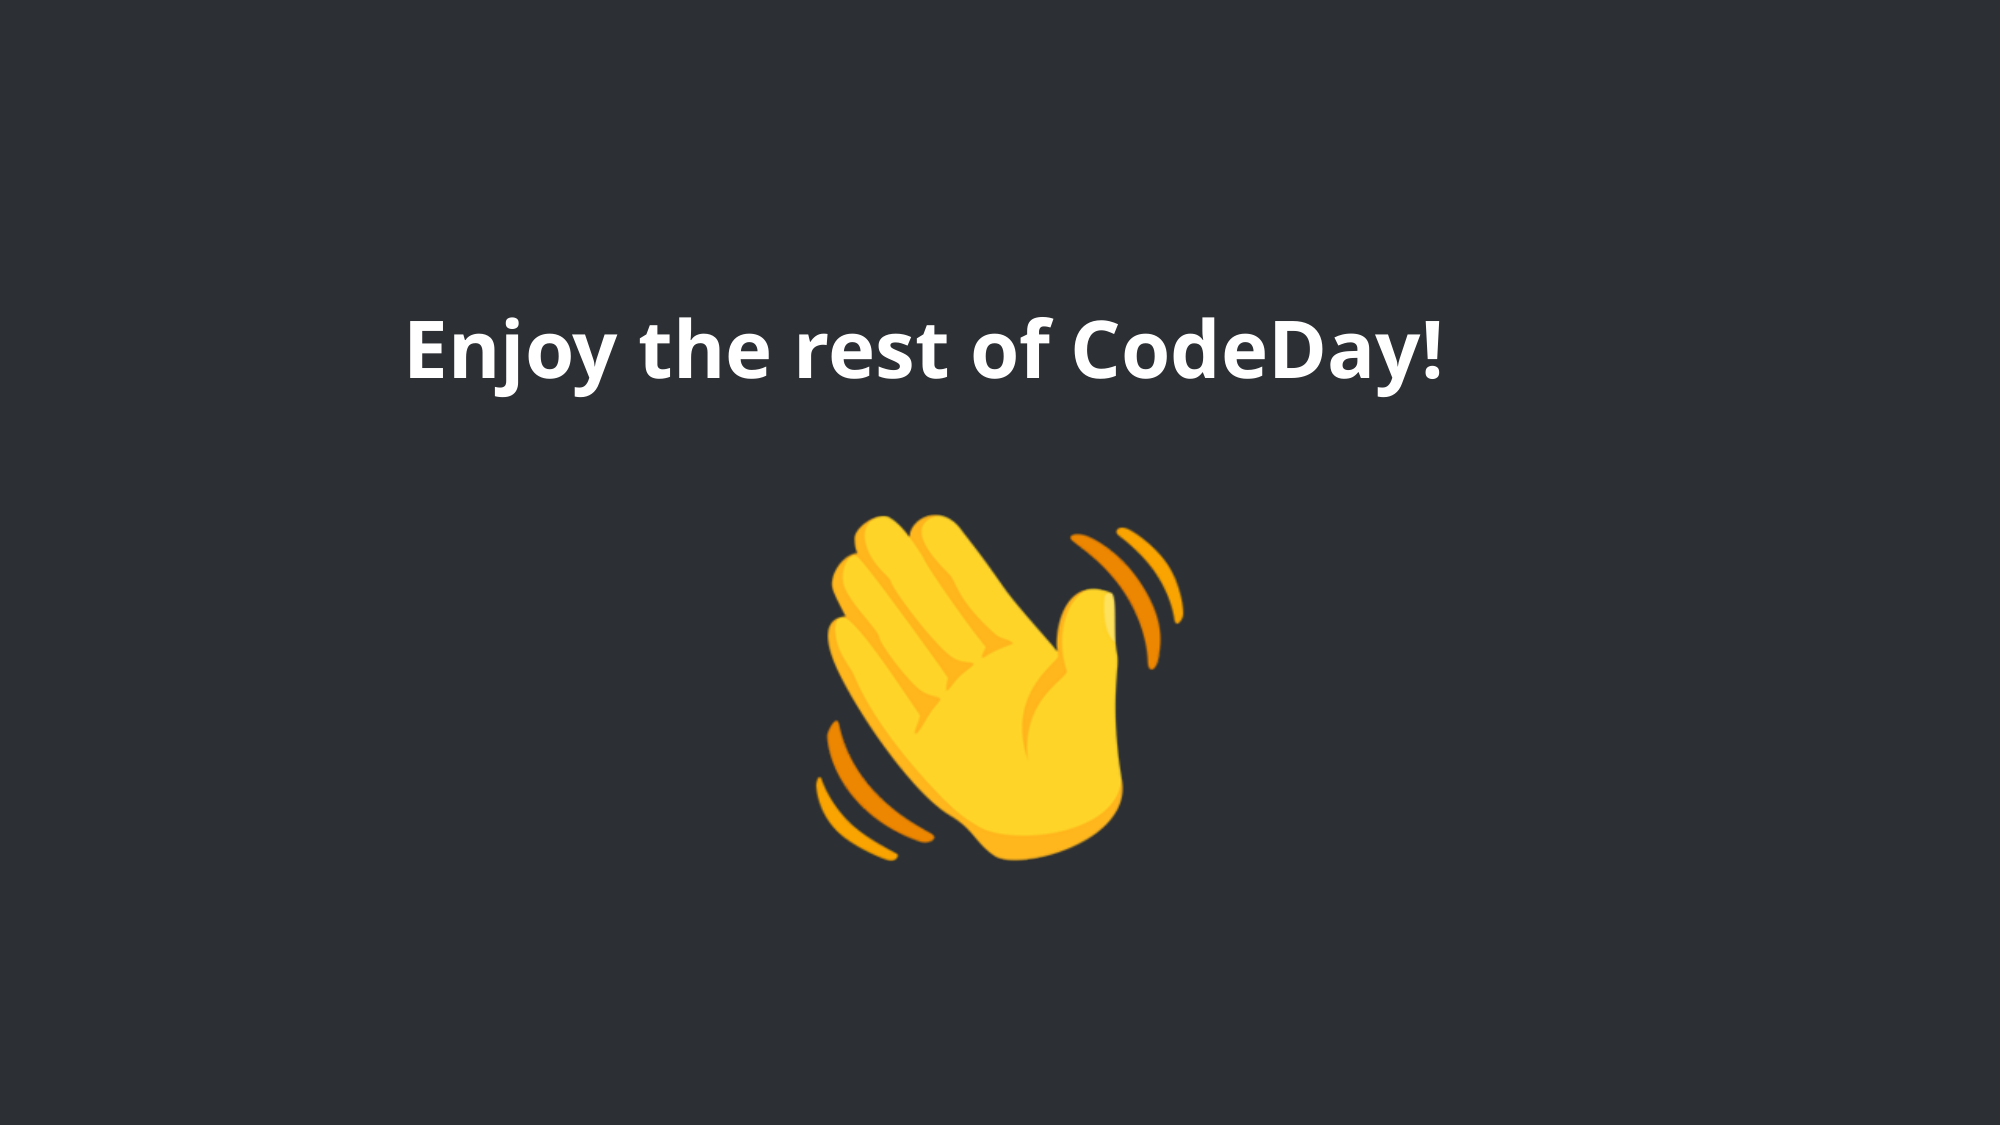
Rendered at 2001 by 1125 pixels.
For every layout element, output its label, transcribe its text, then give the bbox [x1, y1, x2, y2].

picture [812, 500, 1188, 876]
title Enjoy the rest of CodeDay! [388, 269, 1612, 436]
